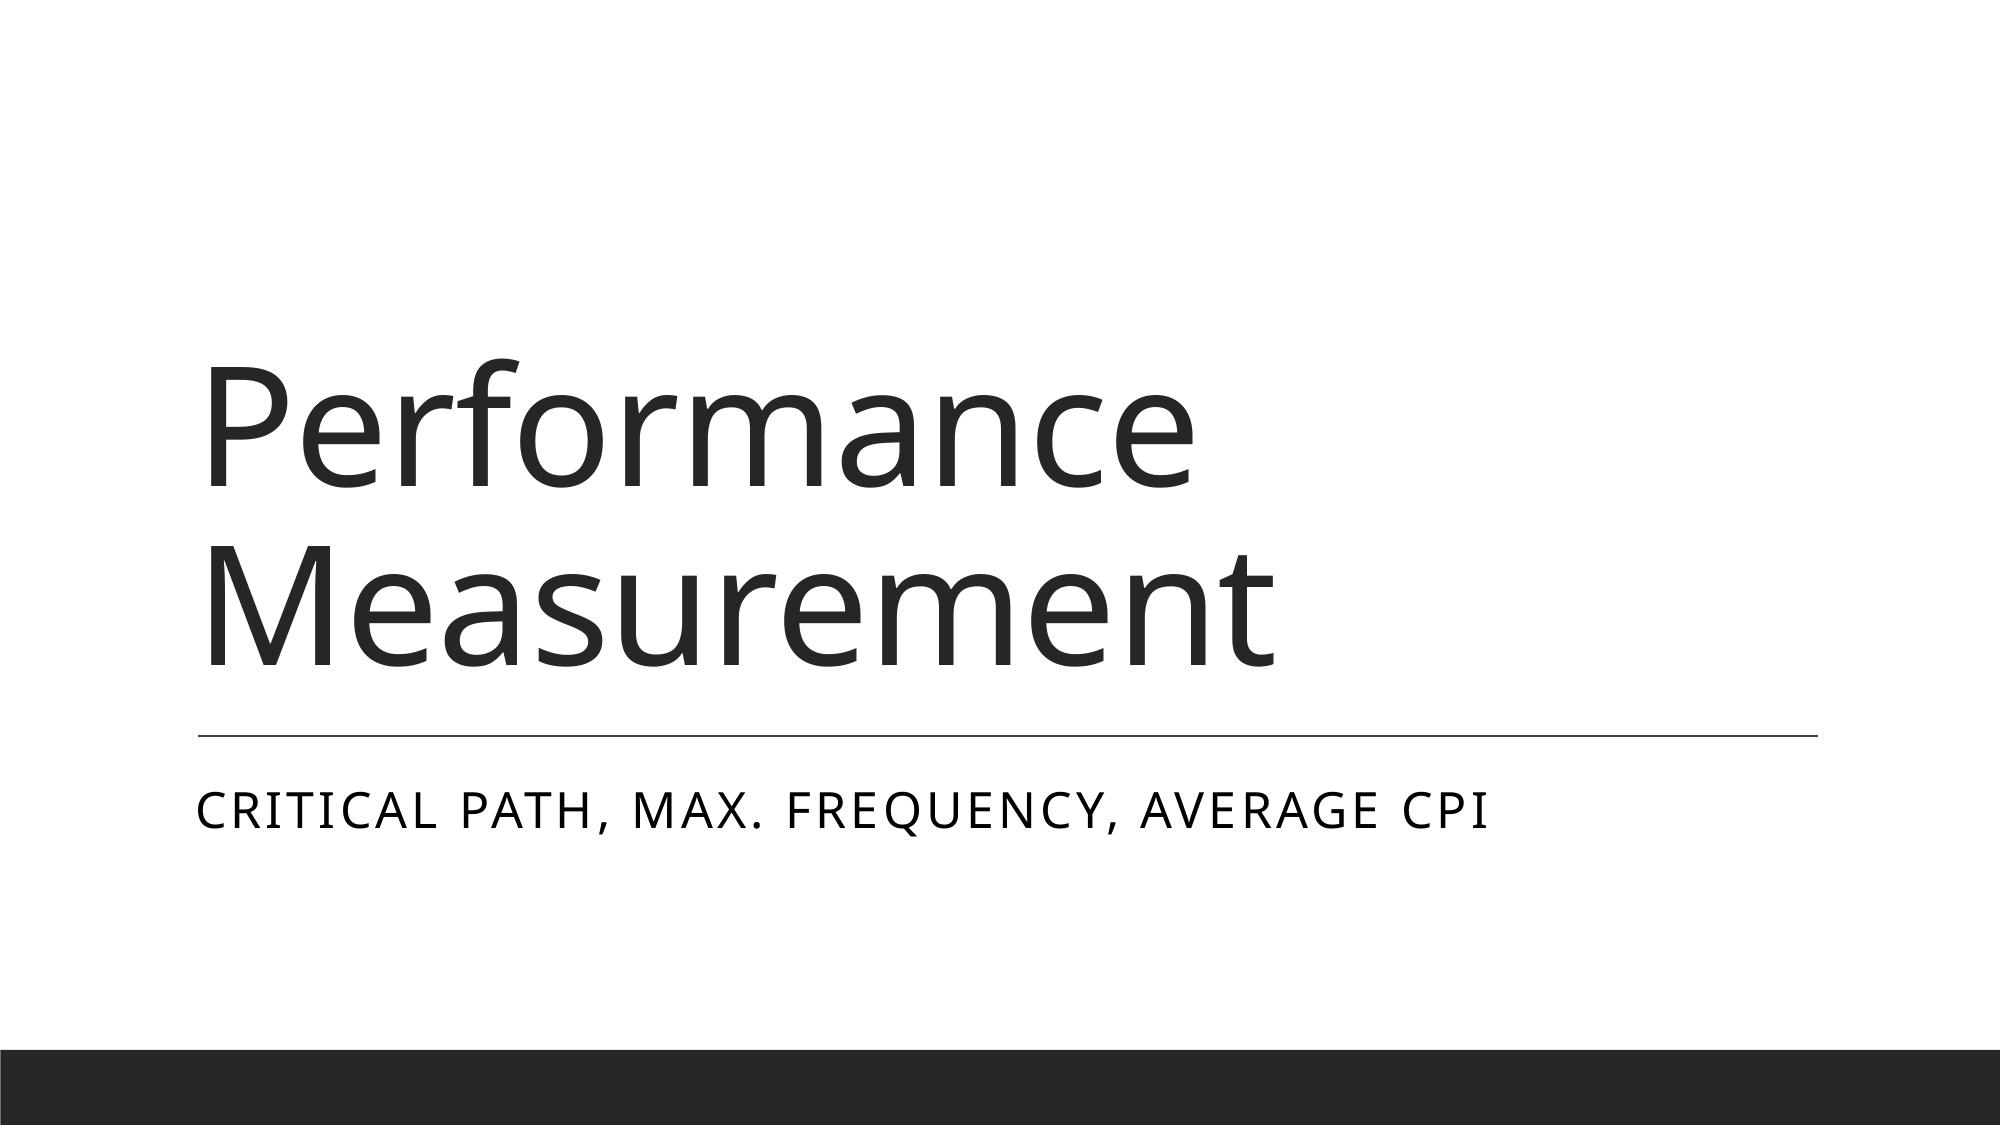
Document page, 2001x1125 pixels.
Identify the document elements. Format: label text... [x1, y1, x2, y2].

title Performance Measurement [180, 124, 1830, 710]
list Critical path, max. frequency, Average CPI [180, 765, 1830, 953]
